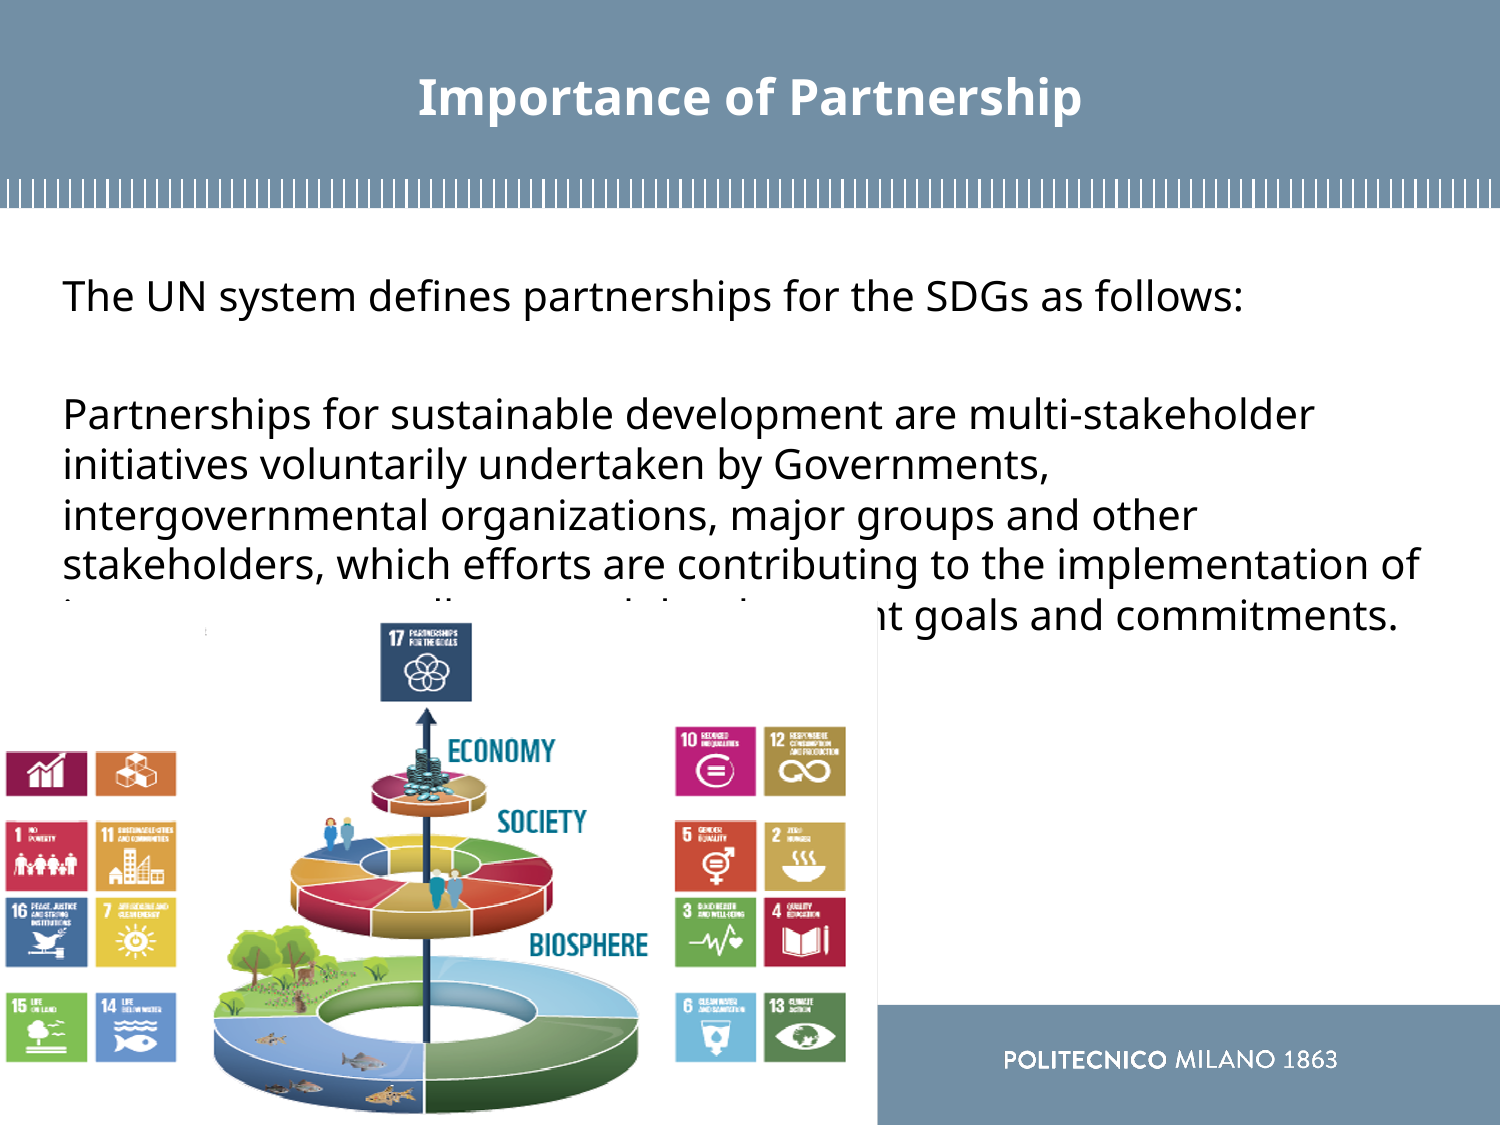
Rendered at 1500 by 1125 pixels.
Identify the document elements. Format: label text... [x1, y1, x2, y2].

title Importance of Partnership [47, 58, 1455, 196]
picture [999, 1041, 1342, 1077]
list The UN system defines partnerships for the SDGs as follows: Partnerships for sustainable development are multi-stakeholder initiatives voluntarily undertaken by Governments, intergovernmental organizations, major groups and other stakeholders, which efforts are contributing to the implementation of inter-governmentally, agreed development goals and commitments. [47, 262, 1441, 582]
picture [0, 601, 878, 1125]
